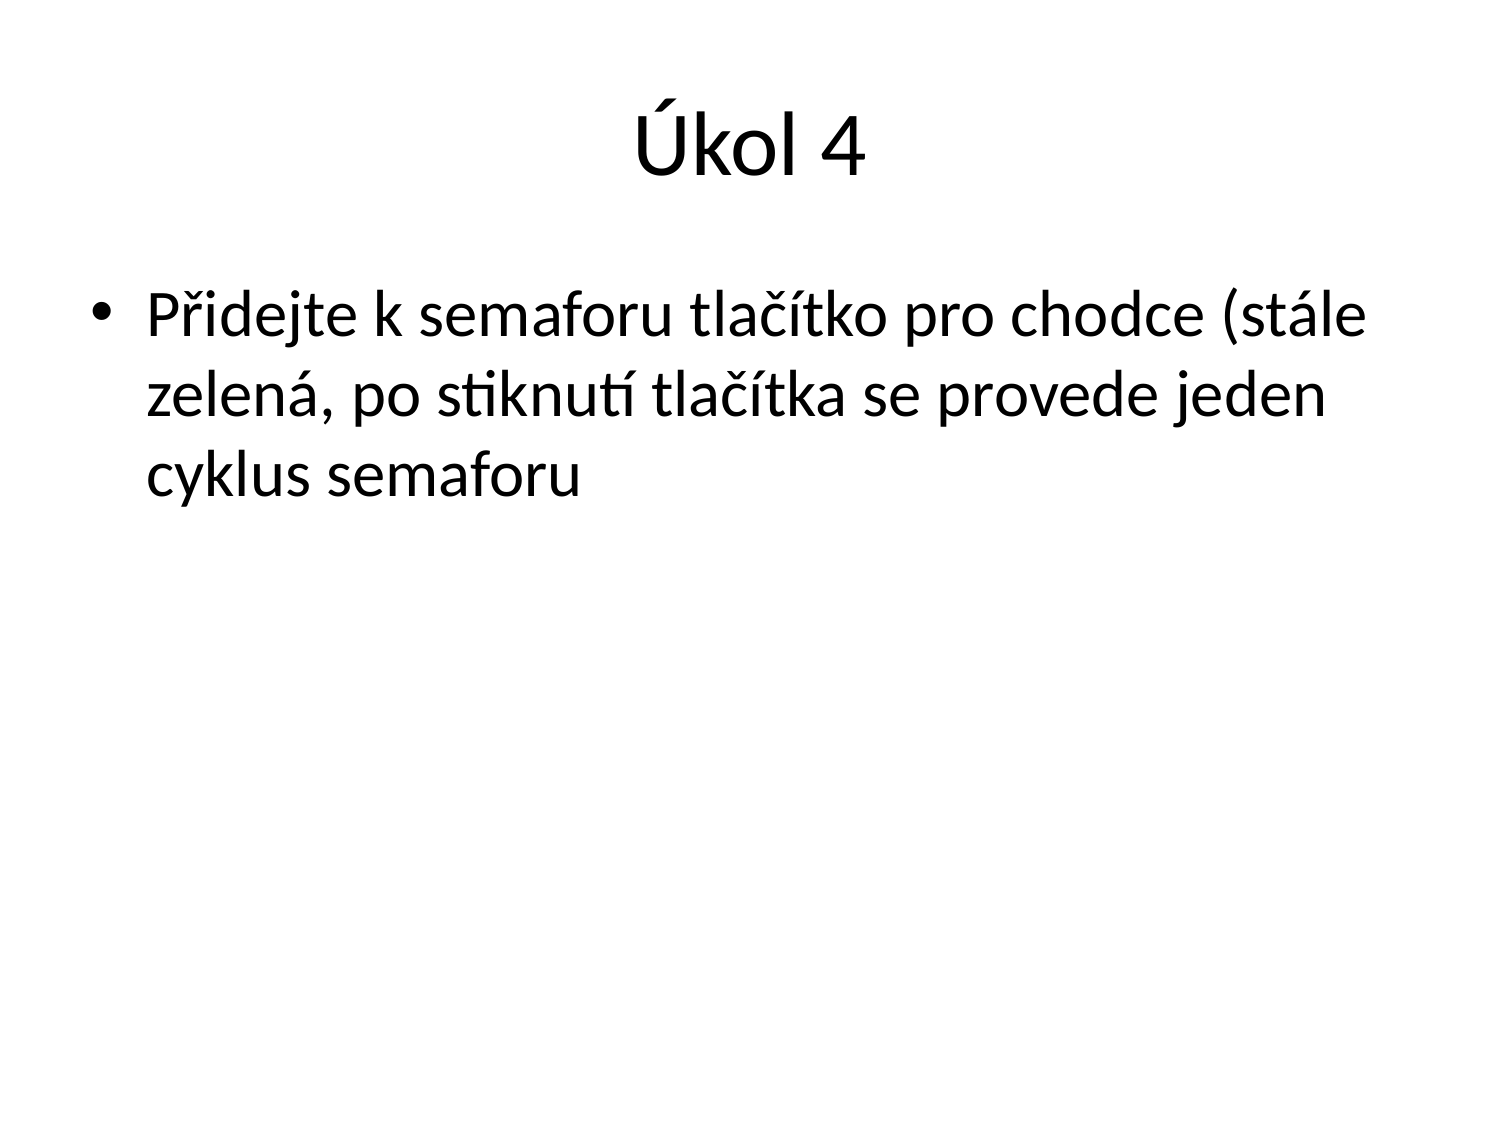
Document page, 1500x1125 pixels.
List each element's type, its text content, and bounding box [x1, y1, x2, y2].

list Přidejte k semaforu tlačítko pro chodce (stále zelená, po stiknutí tlačítka se provede jeden cyklus semaforu [75, 262, 1425, 1005]
title Úkol 4 [75, 45, 1425, 233]
